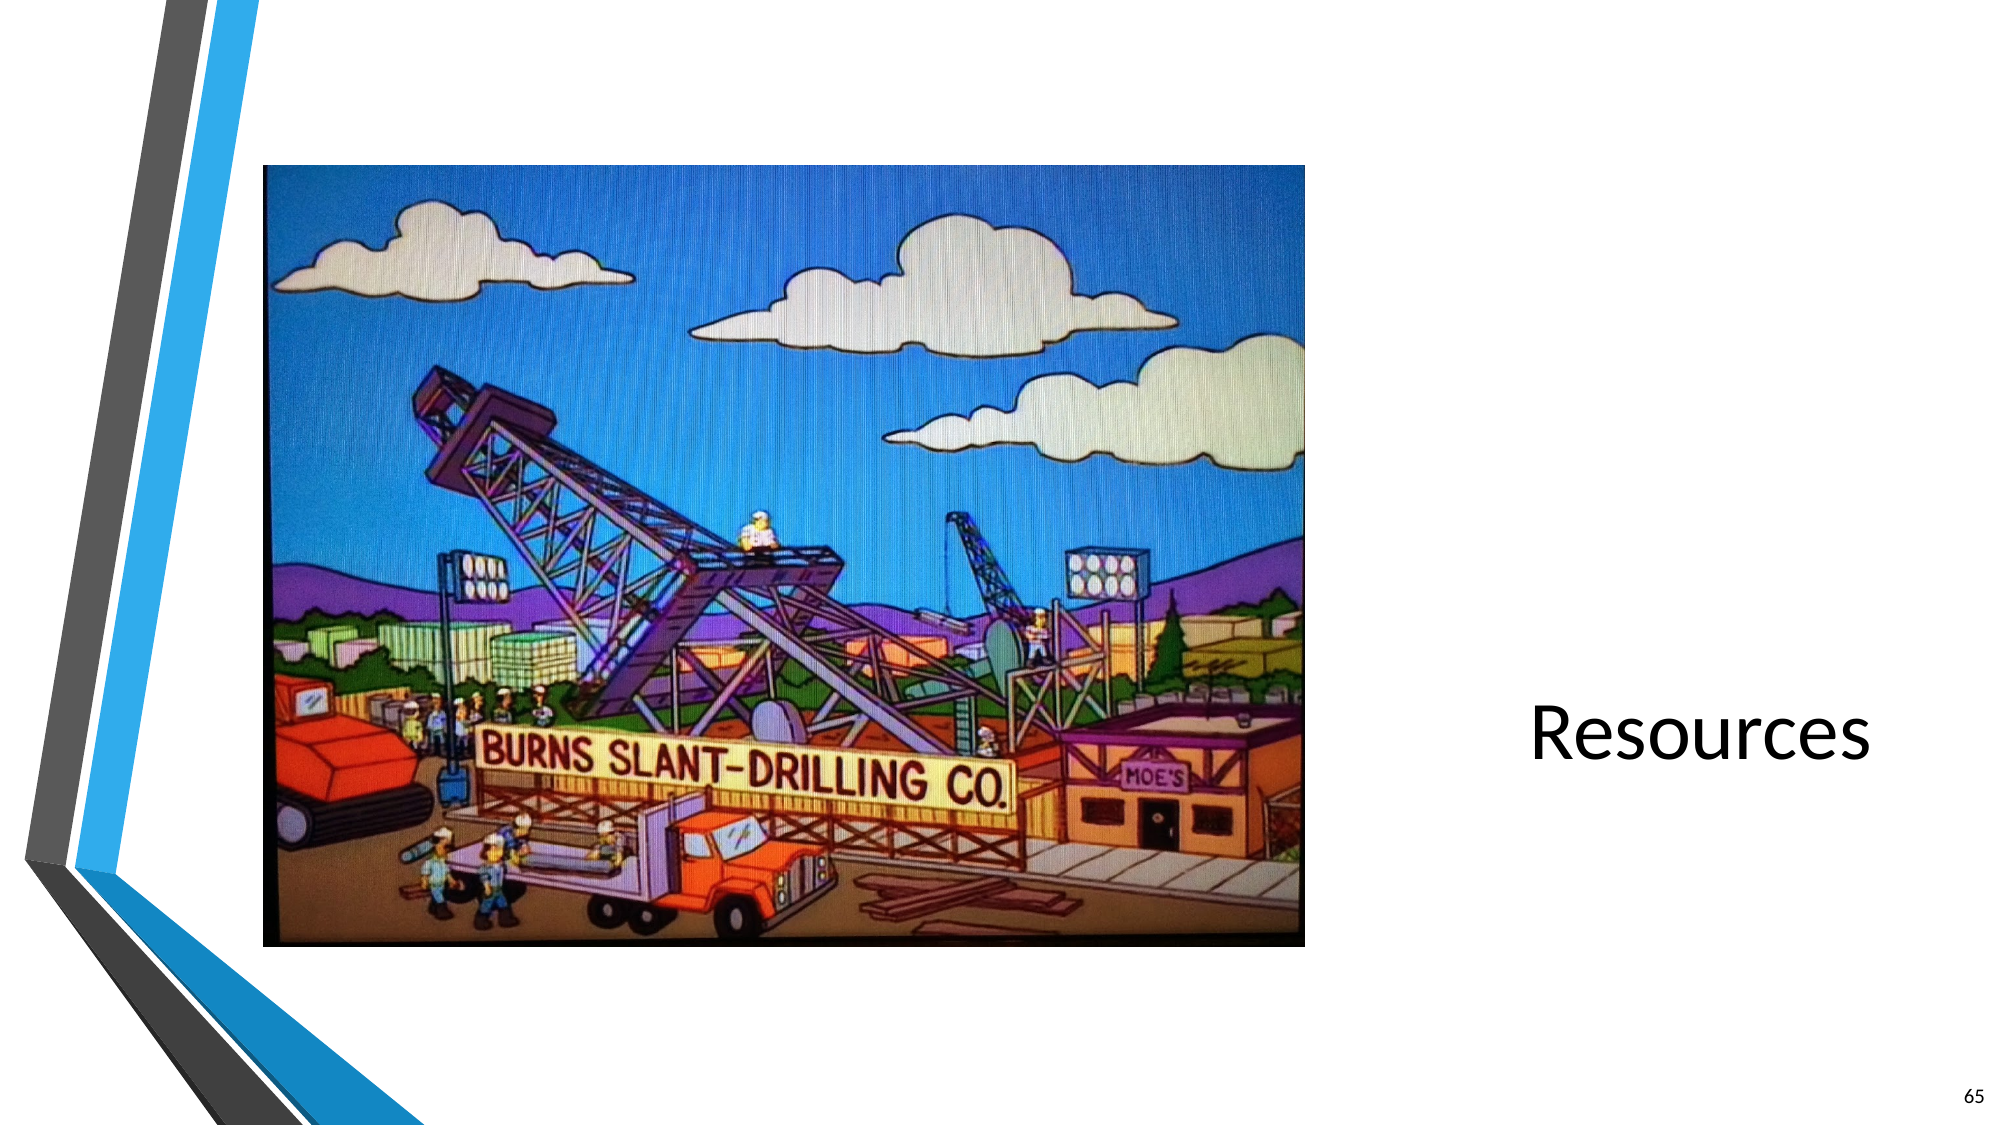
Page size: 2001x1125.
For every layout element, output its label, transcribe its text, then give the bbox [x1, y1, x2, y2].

slide_number 65 [1909, 1065, 2000, 1125]
title Resources [1306, 437, 1887, 784]
picture [263, 165, 1306, 947]
